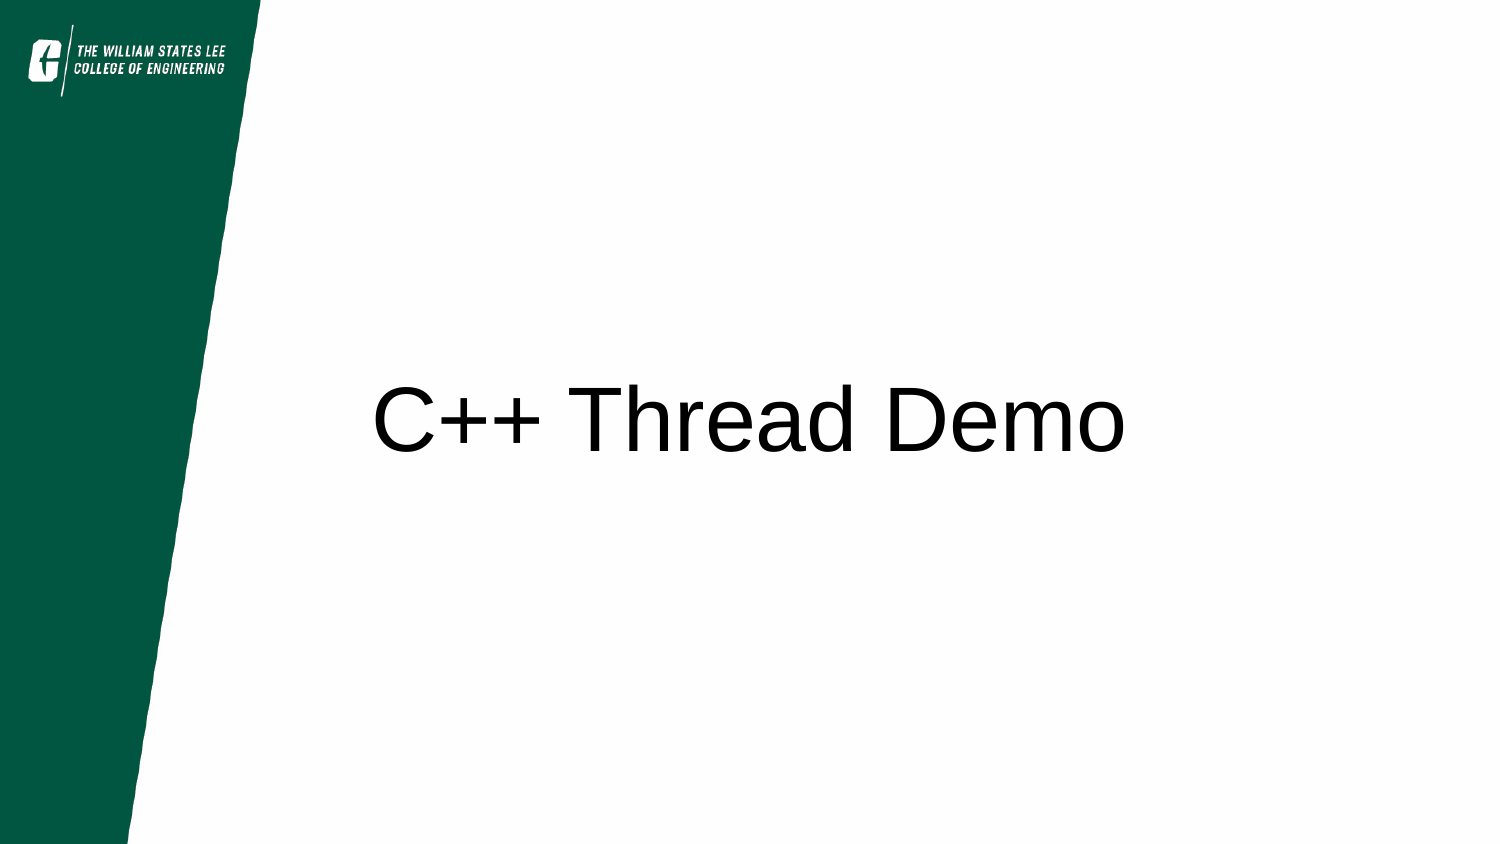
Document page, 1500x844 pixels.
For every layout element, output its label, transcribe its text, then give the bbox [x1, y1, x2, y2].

text_box C++ Thread Demo [51, 352, 1449, 491]
picture [0, 0, 1500, 844]
